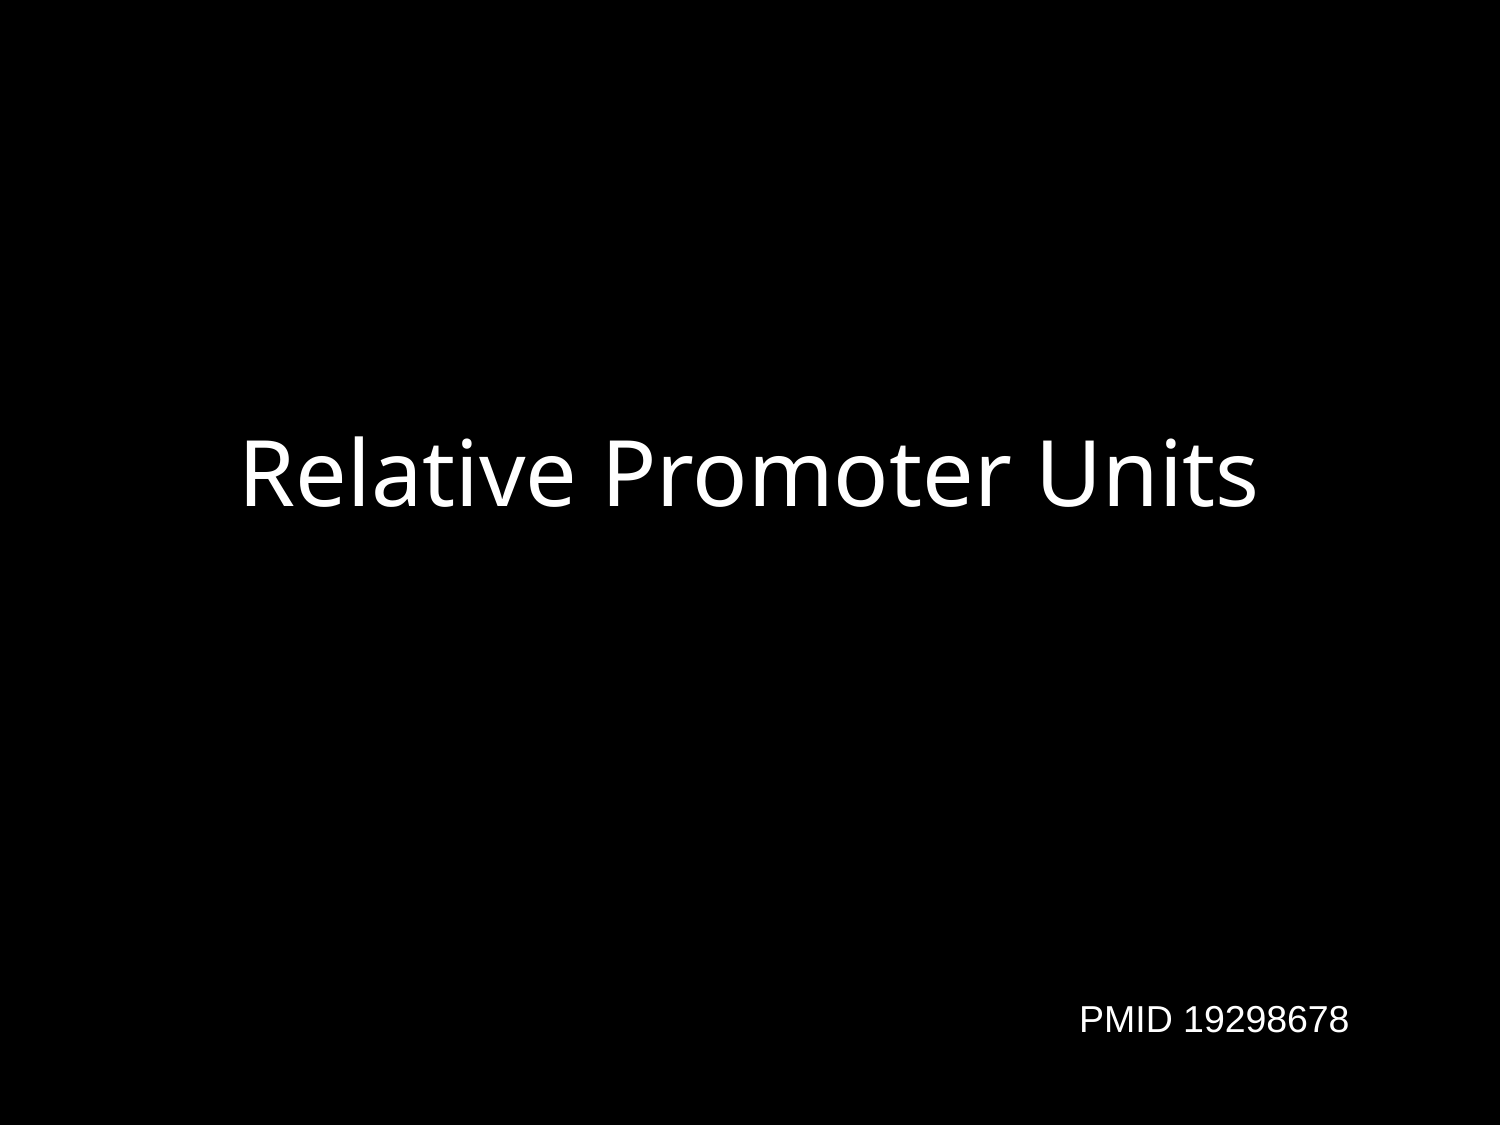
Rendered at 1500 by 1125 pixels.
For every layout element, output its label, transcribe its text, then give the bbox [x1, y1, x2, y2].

title Relative Promoter Units [112, 349, 1388, 591]
text_box PMID 19298678 [1064, 987, 1375, 1048]
